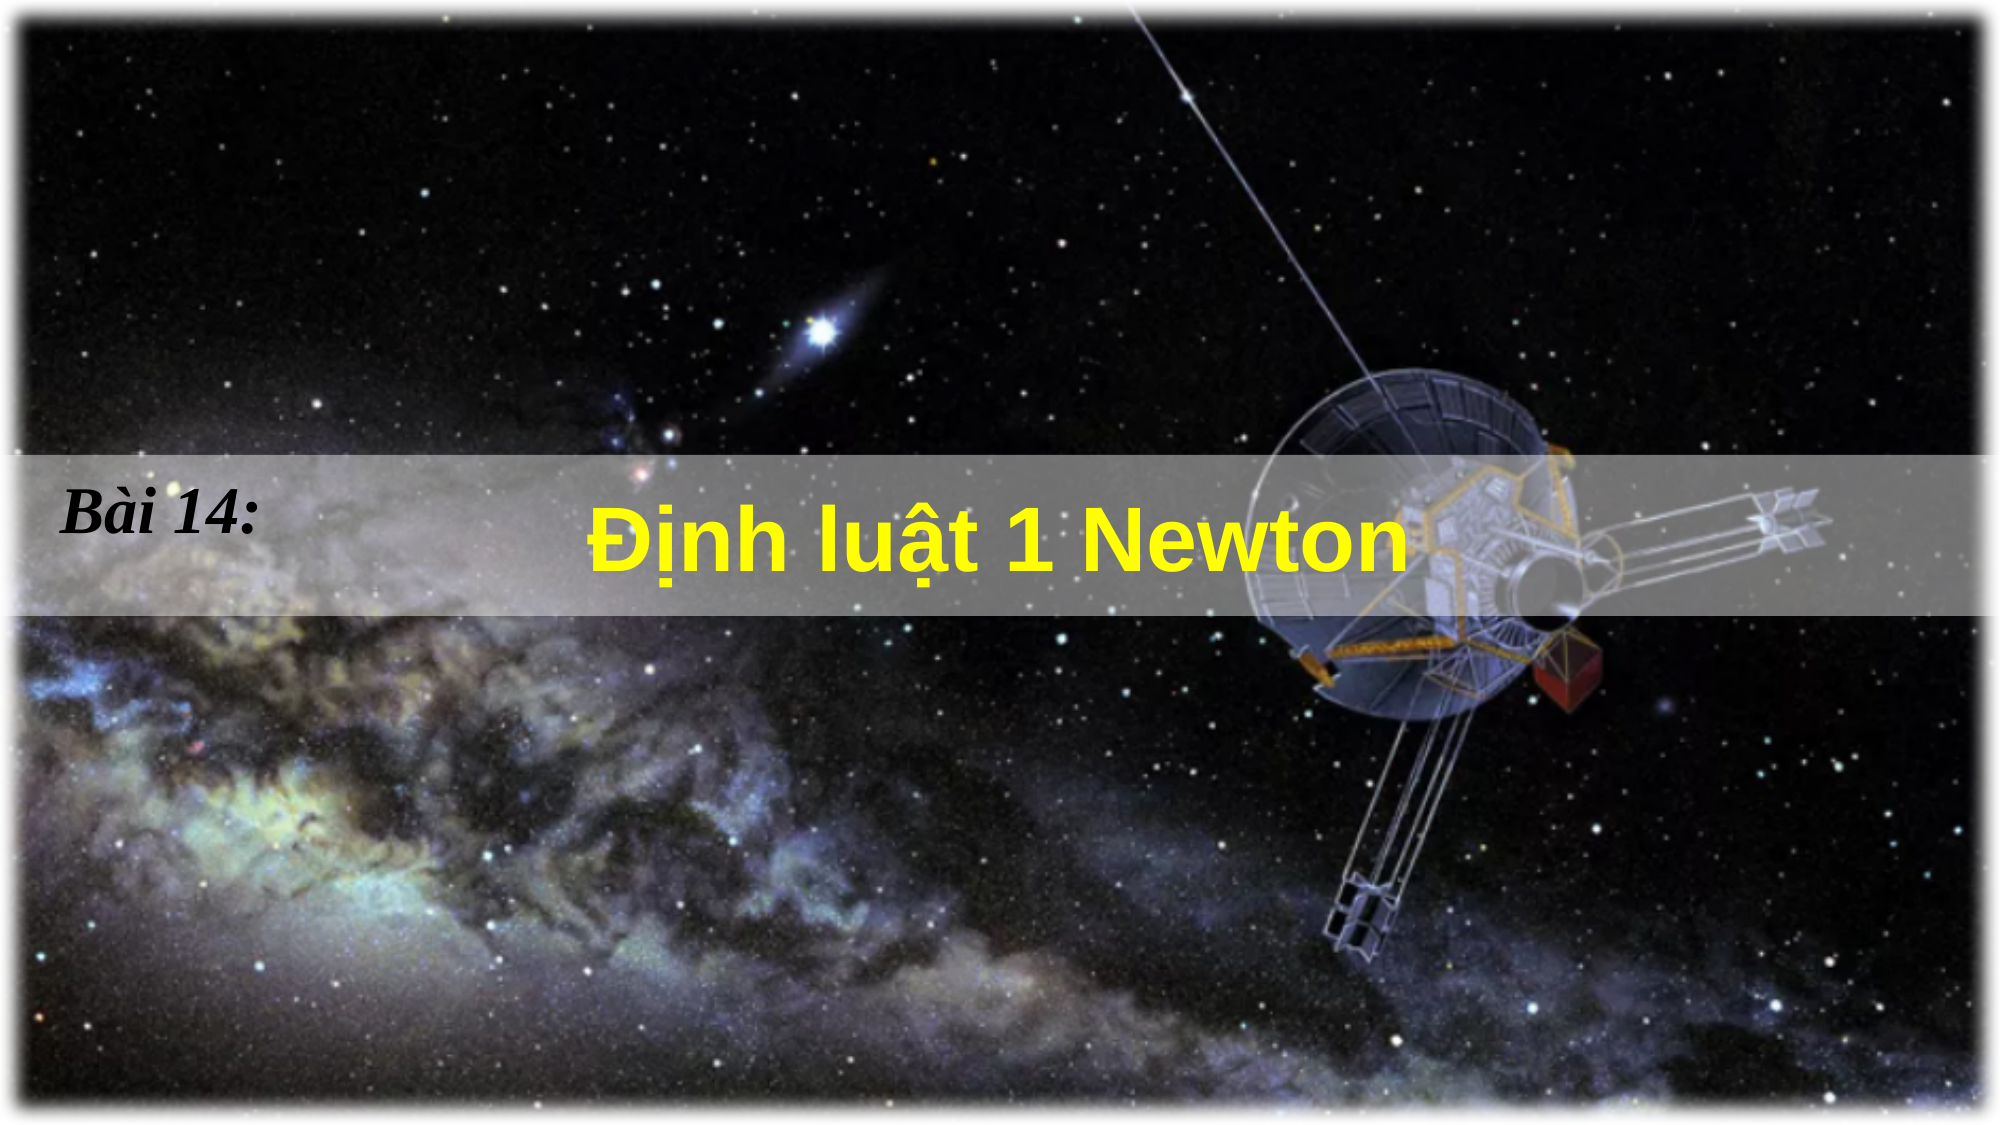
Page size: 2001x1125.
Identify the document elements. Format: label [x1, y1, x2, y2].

list [0, 0, 2000, 1125]
